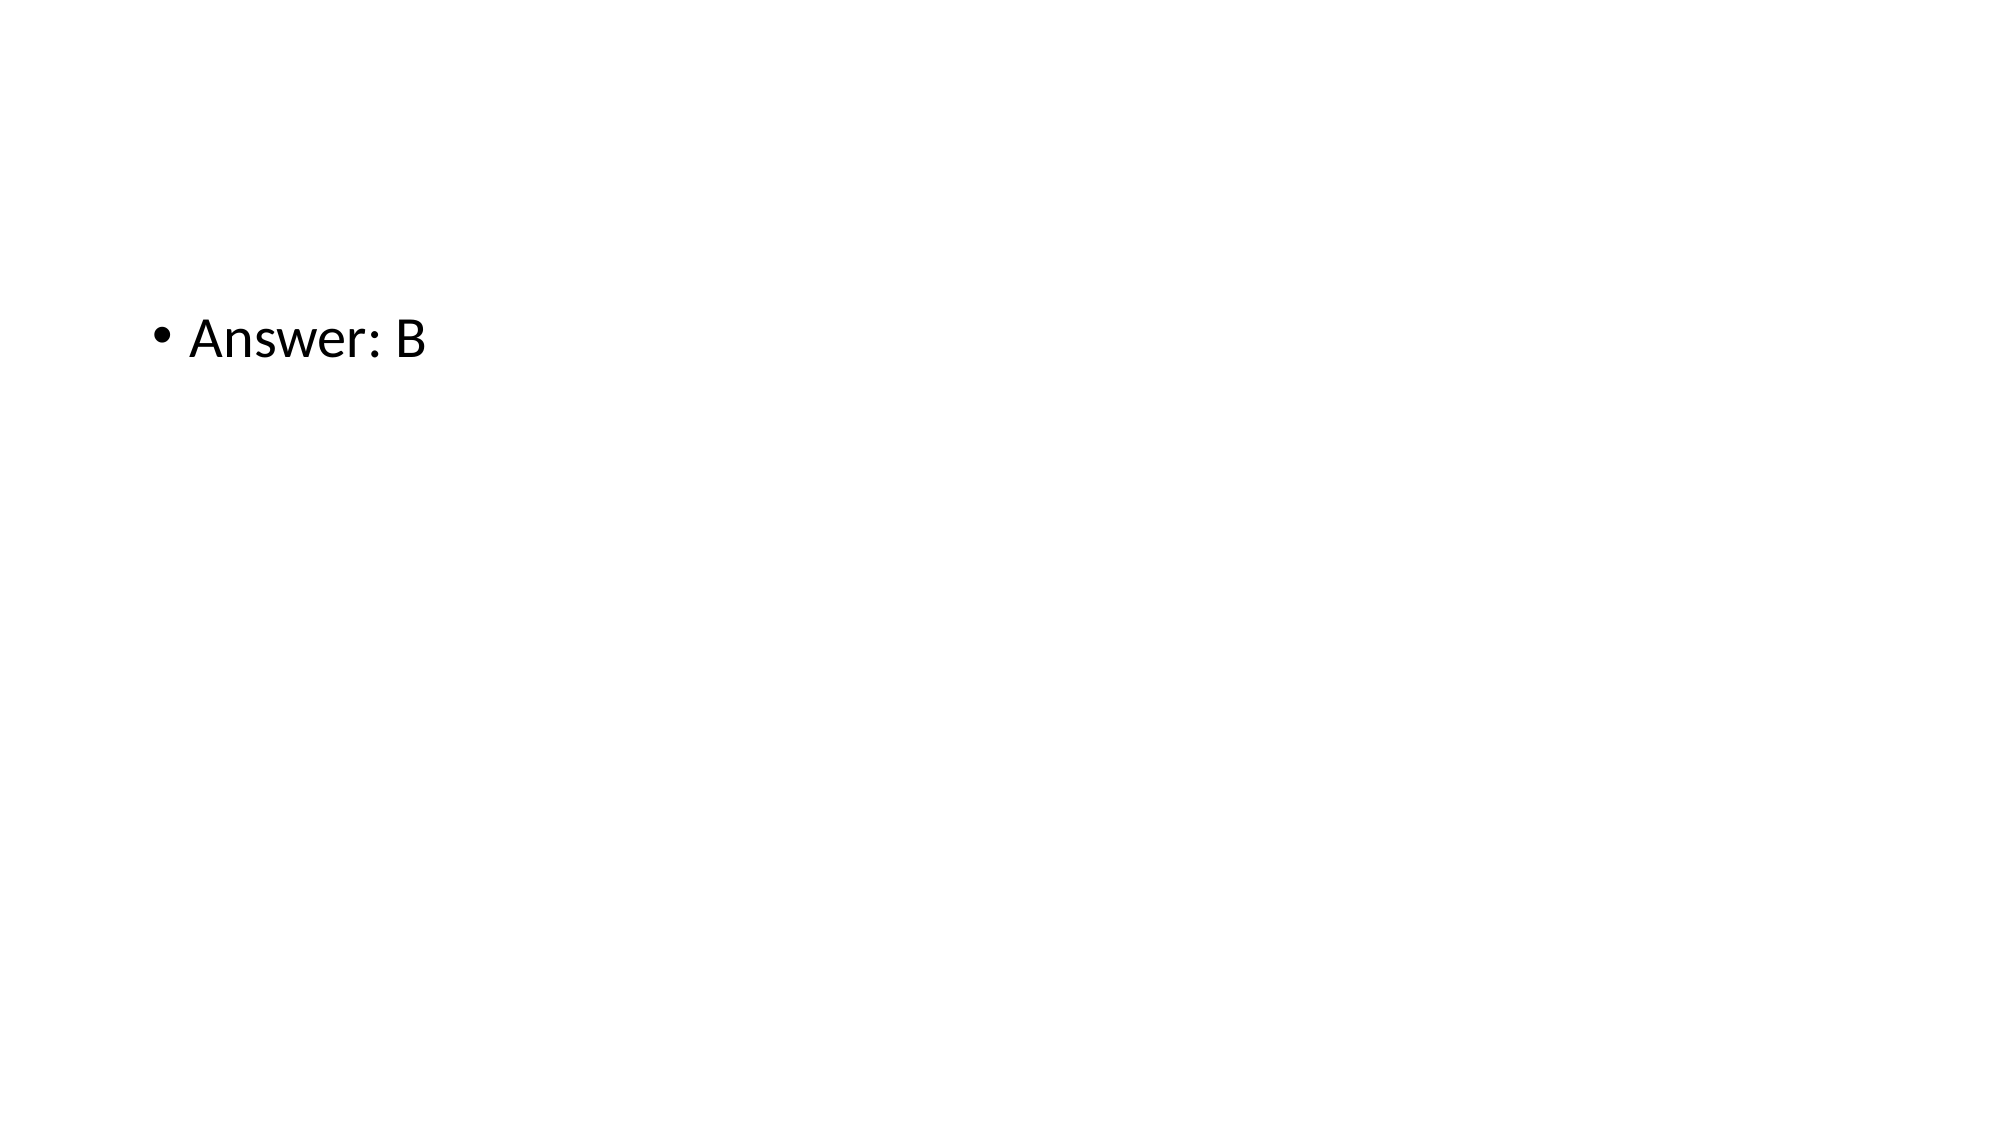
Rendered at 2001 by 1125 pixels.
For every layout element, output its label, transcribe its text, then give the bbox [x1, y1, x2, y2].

list Answer: B [137, 299, 1863, 1014]
